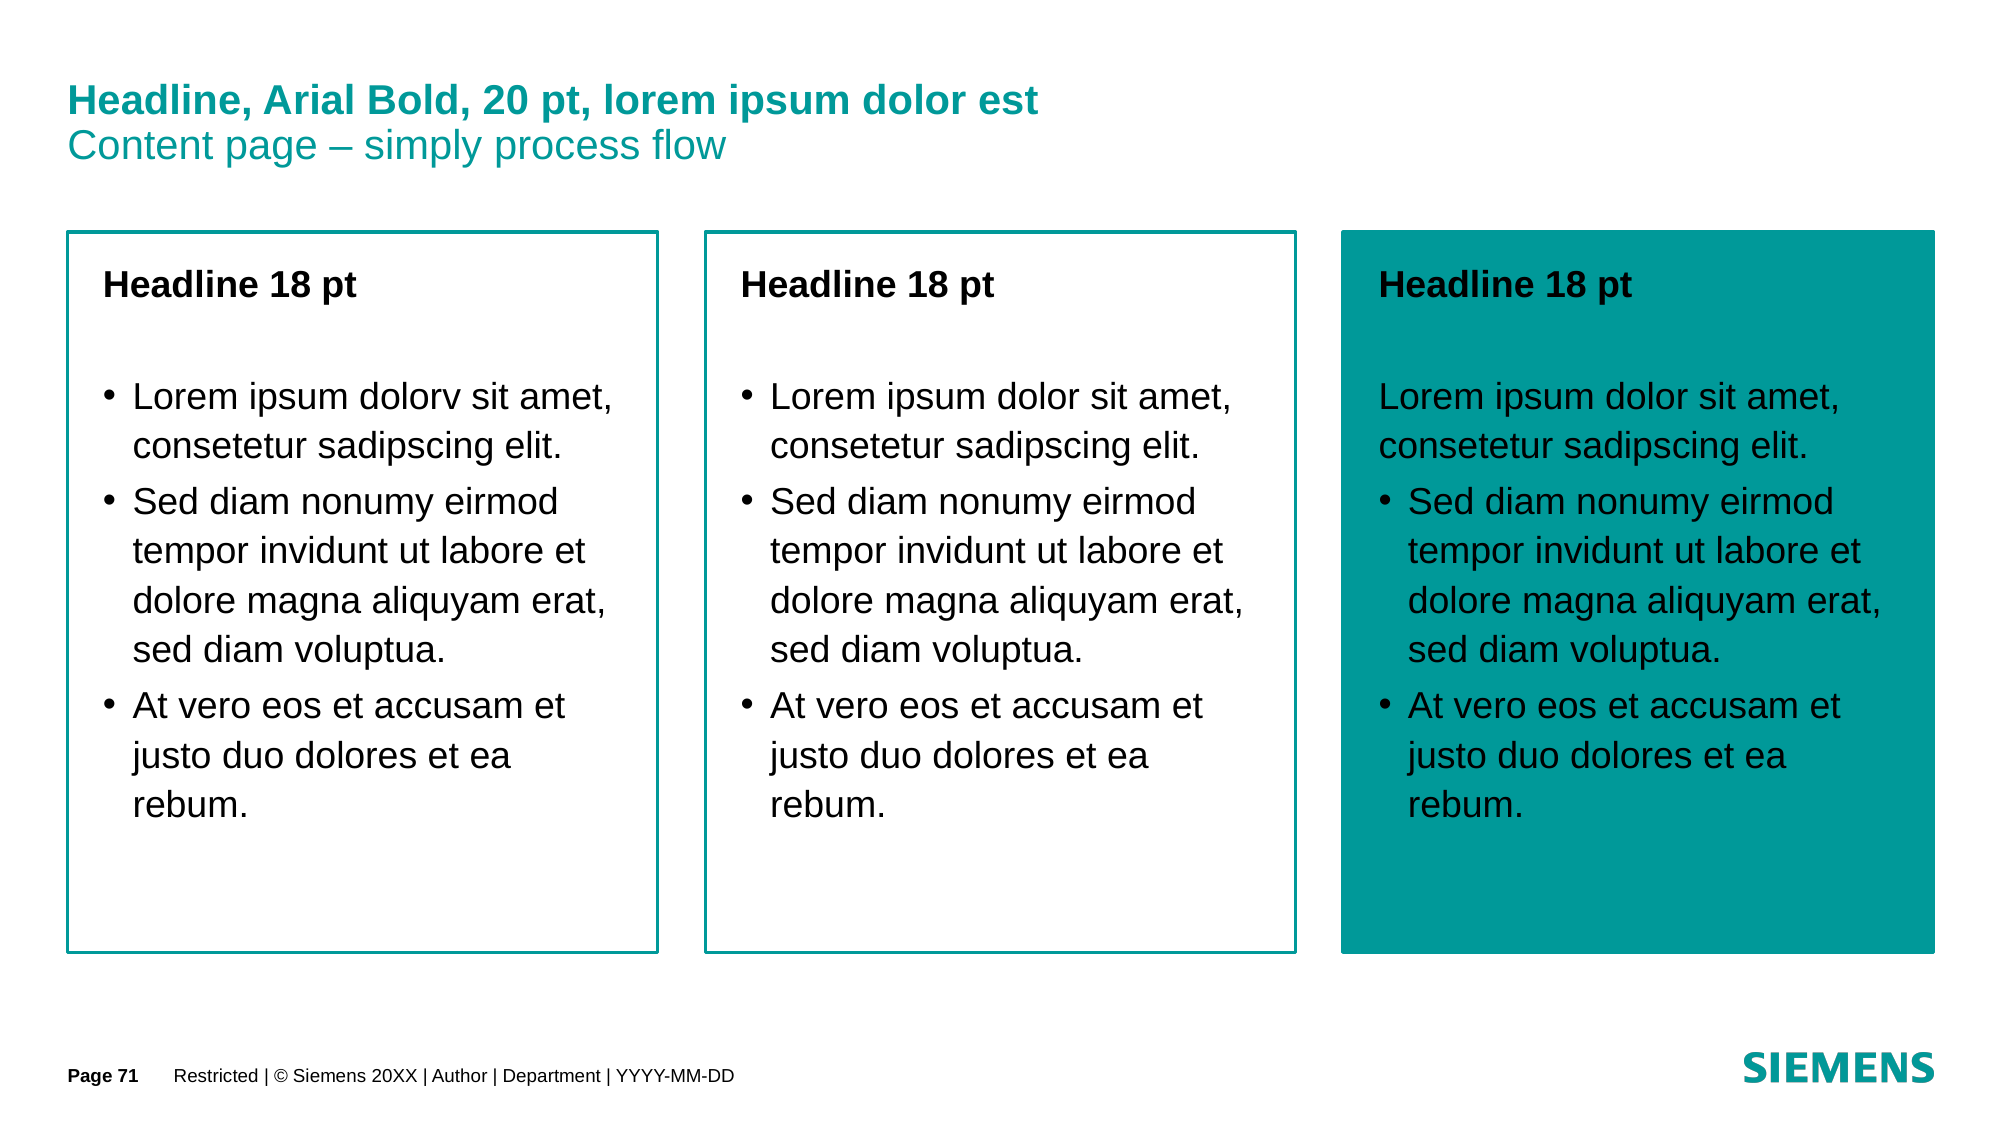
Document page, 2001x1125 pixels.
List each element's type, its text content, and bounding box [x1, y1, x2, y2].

list Headline 18 pt Lorem ipsum dolorv sit amet, consetetur sadipscing elit. Sed diam nonumy eirmod tempor invidunt ut labore et dolore magna aliquyam erat, sed diam voluptua. At vero eos et accusam et justo duo dolores et ea rebum. [66, 230, 659, 954]
title Headline, Arial Bold, 20 pt, lorem ipsum dolor est Content page – simply process flow [67, 78, 1686, 173]
picture [1744, 1052, 1934, 1083]
list Headline 18 pt Lorem ipsum dolor sit amet, consetetur sadipscing elit. Sed diam nonumy eirmod tempor invidunt ut labore et dolore magna aliquyam erat, sed diam voluptua. At vero eos et accusam et justo duo dolores et ea rebum. [704, 230, 1297, 954]
footer Restricted | © Siemens 20XX | Author | Department | YYYY-MM-DD [174, 1035, 1686, 1125]
list Headline 18 pt Lorem ipsum dolor sit amet, consetetur sadipscing elit. Sed diam nonumy eirmod tempor invidunt ut labore et dolore magna aliquyam erat, sed diam voluptua. At vero eos et accusam et justo duo dolores et ea rebum. [1341, 230, 1935, 954]
slide_number Page 71 [67, 1035, 174, 1125]
